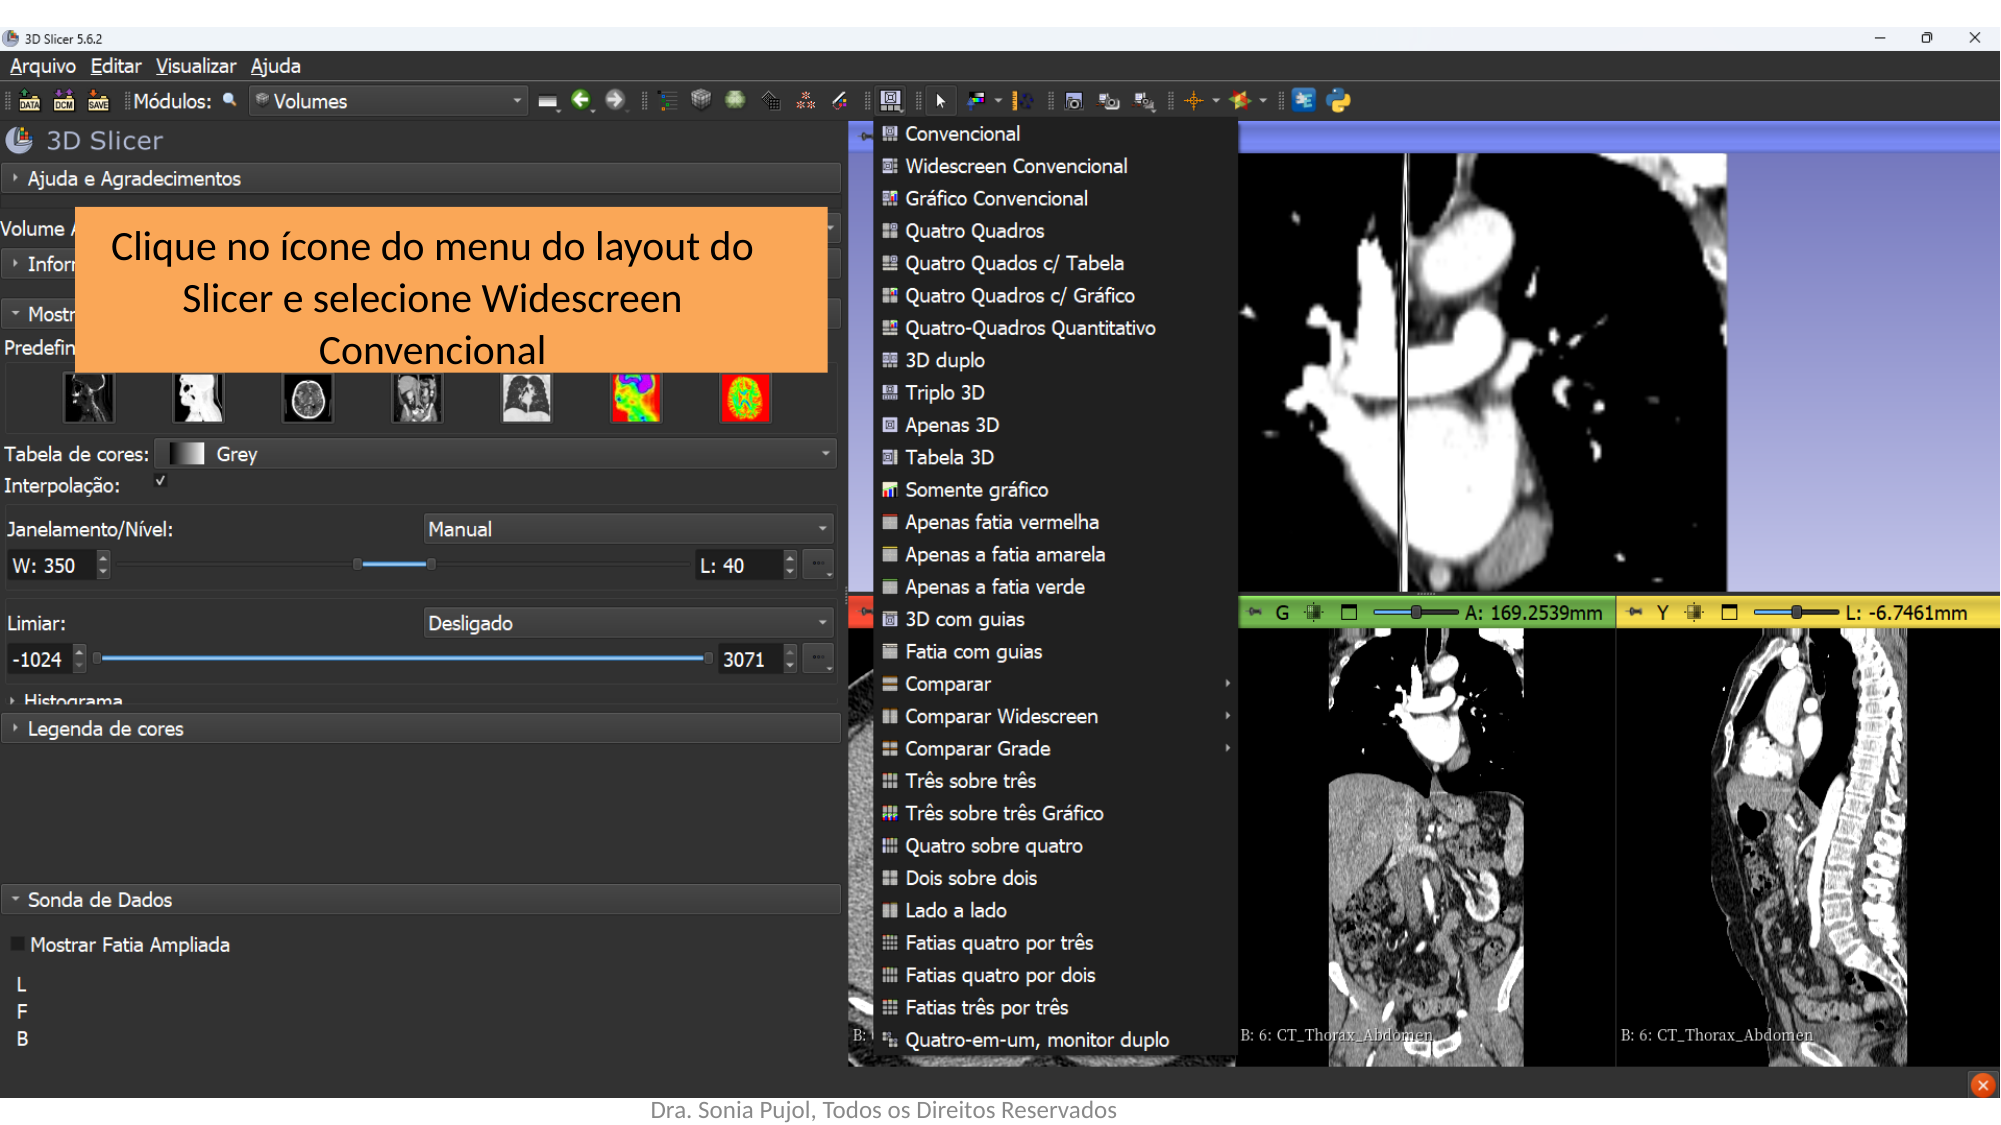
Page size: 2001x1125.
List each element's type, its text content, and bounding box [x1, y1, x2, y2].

footer Dra. Sonia Pujol, Todos os Direitos Reservados [648, 1109, 1218, 1125]
picture [0, 27, 2000, 1098]
